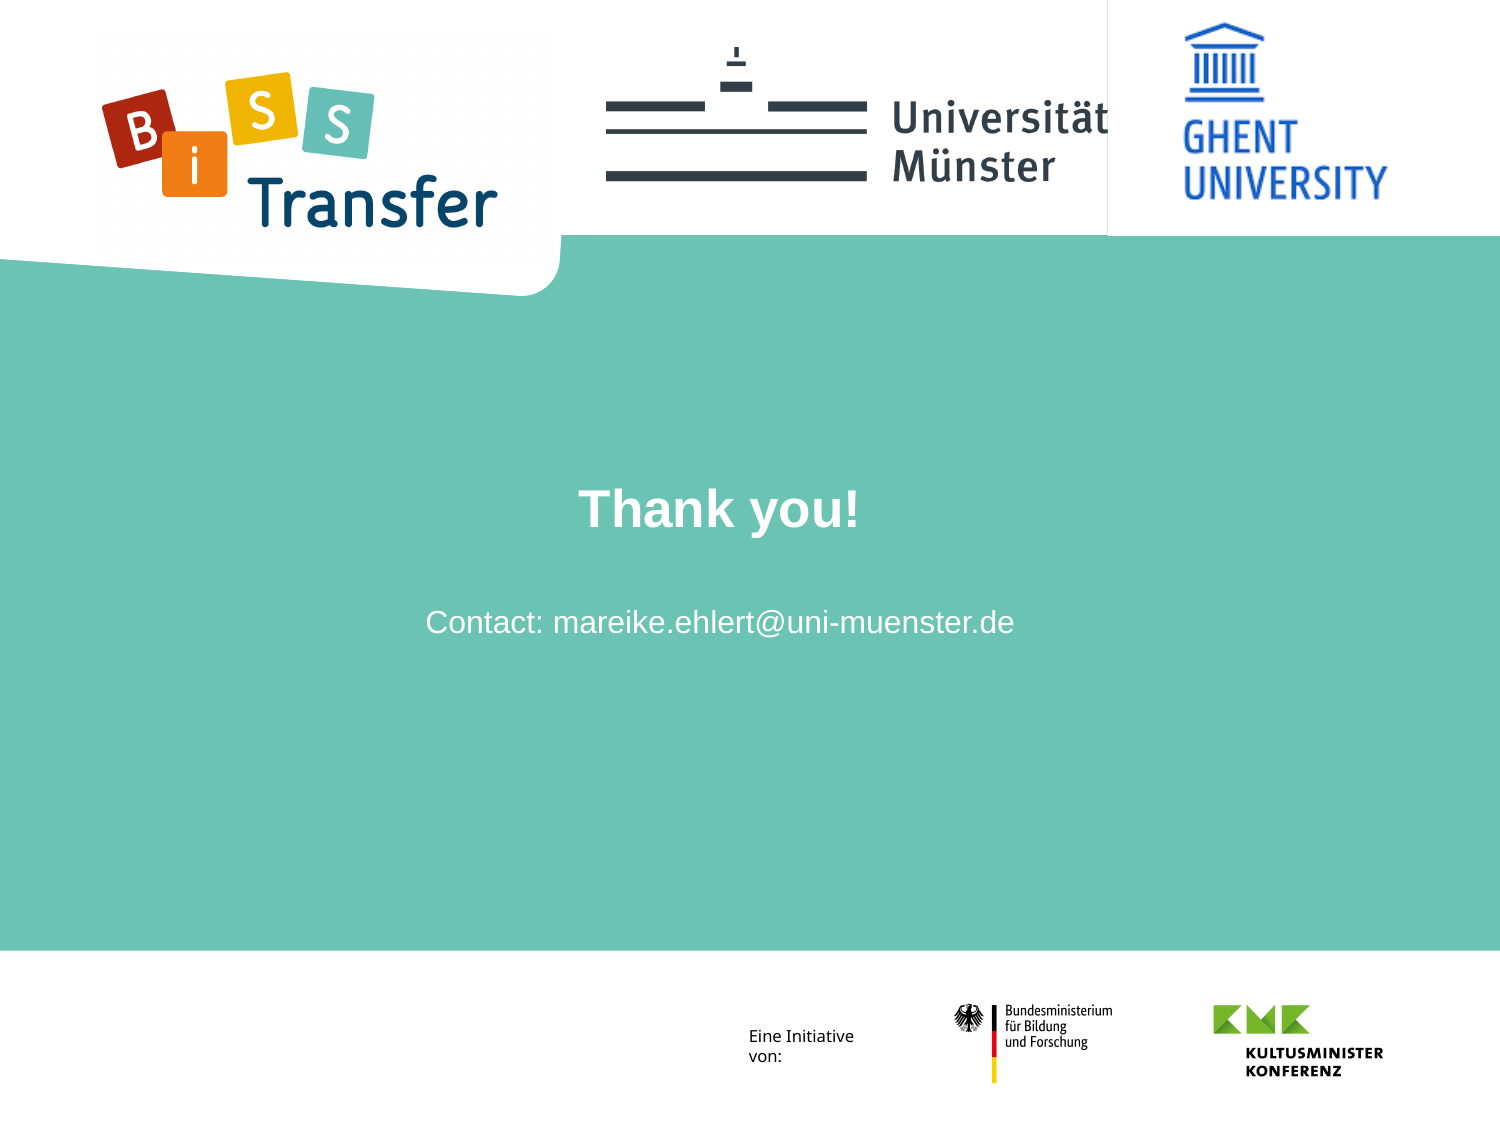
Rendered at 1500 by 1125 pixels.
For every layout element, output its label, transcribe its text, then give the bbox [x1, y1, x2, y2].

picture [606, 0, 1500, 236]
picture [929, 972, 1144, 1109]
picture [99, 30, 556, 261]
picture [1189, 972, 1404, 1109]
text_box [552, 0, 1107, 236]
title Thank you! Contact: mareike.ehlert@uni-muenster.de [101, 466, 1339, 648]
